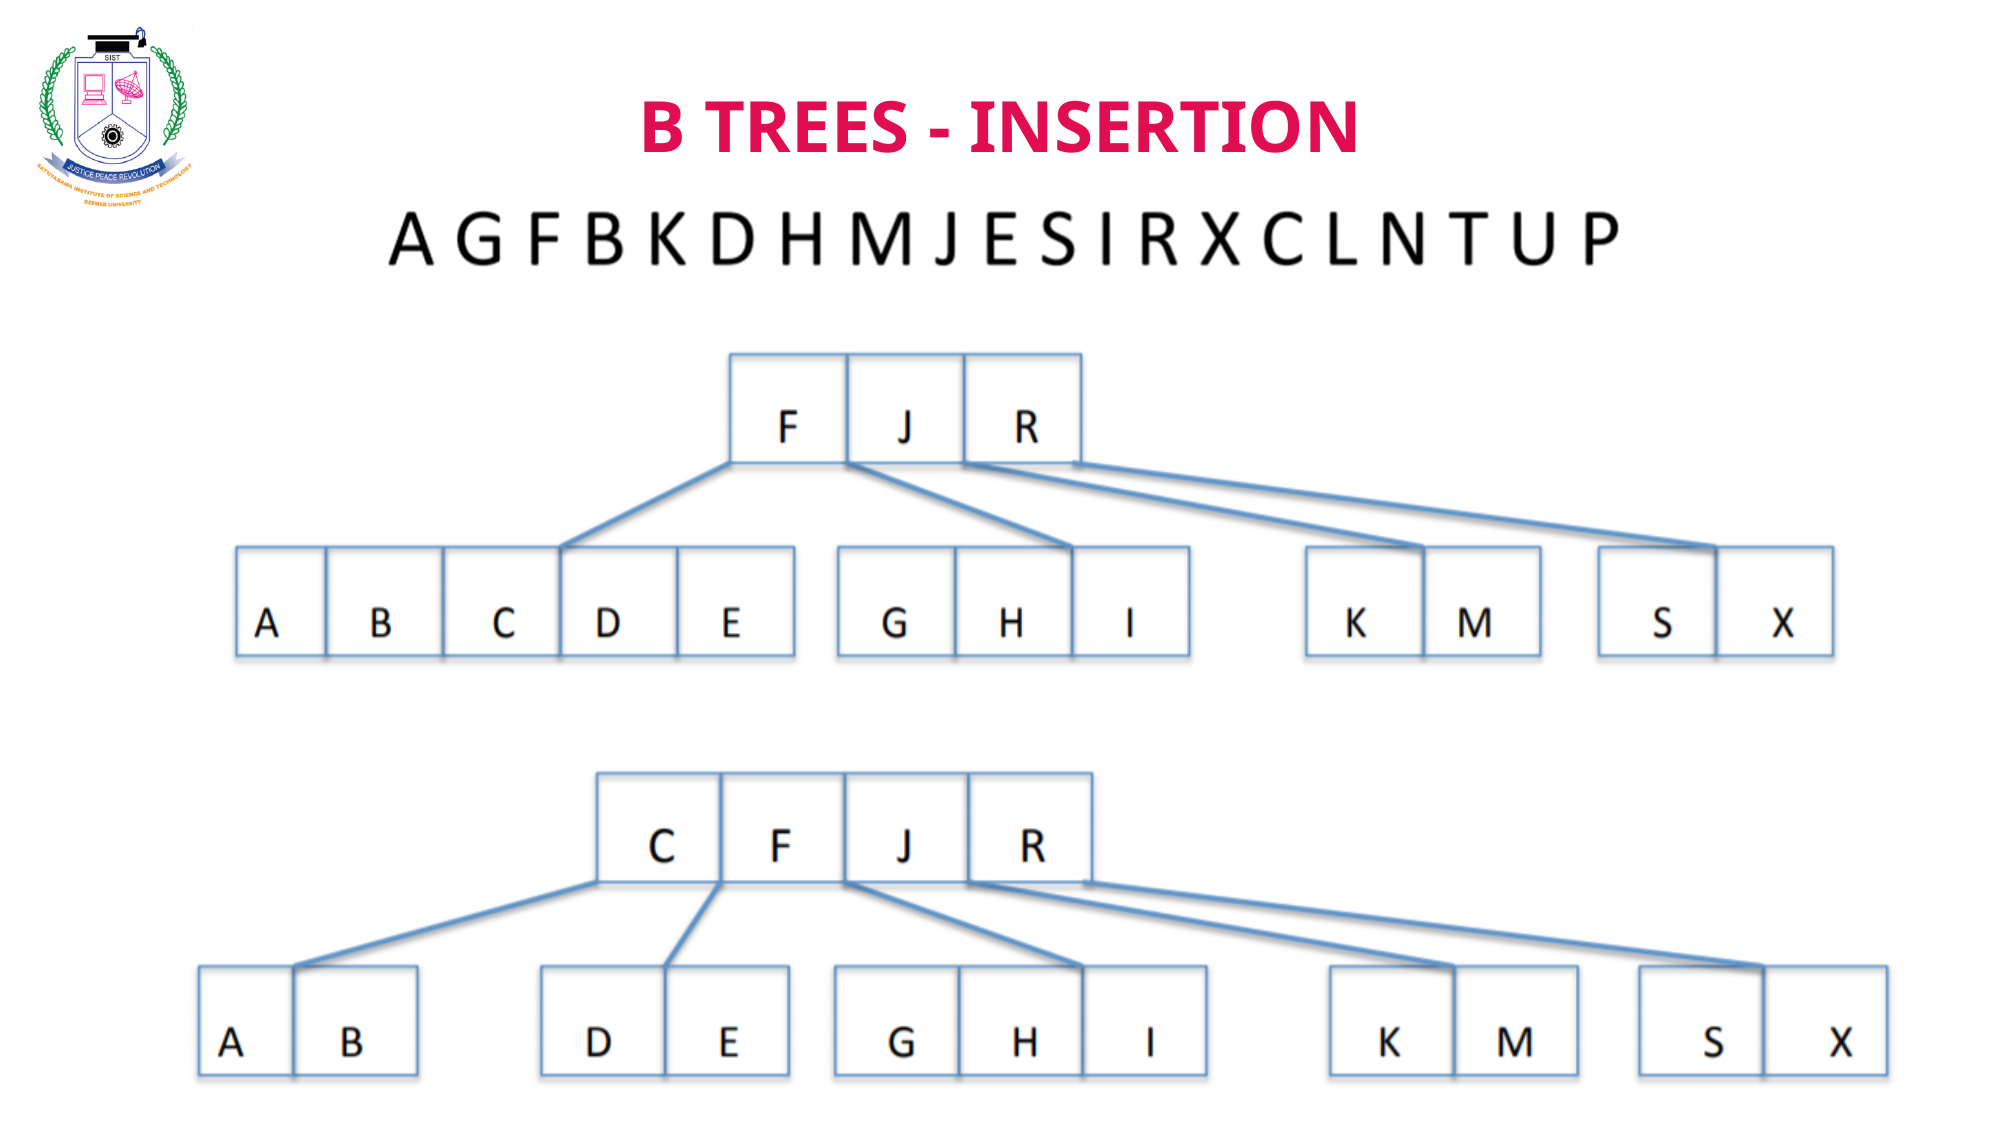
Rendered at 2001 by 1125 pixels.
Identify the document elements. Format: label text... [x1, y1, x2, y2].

picture [25, 22, 193, 213]
picture [365, 166, 1635, 298]
picture [167, 733, 1911, 1097]
picture [221, 311, 1857, 701]
text_box B TREES - INSERTION [198, 51, 1802, 197]
